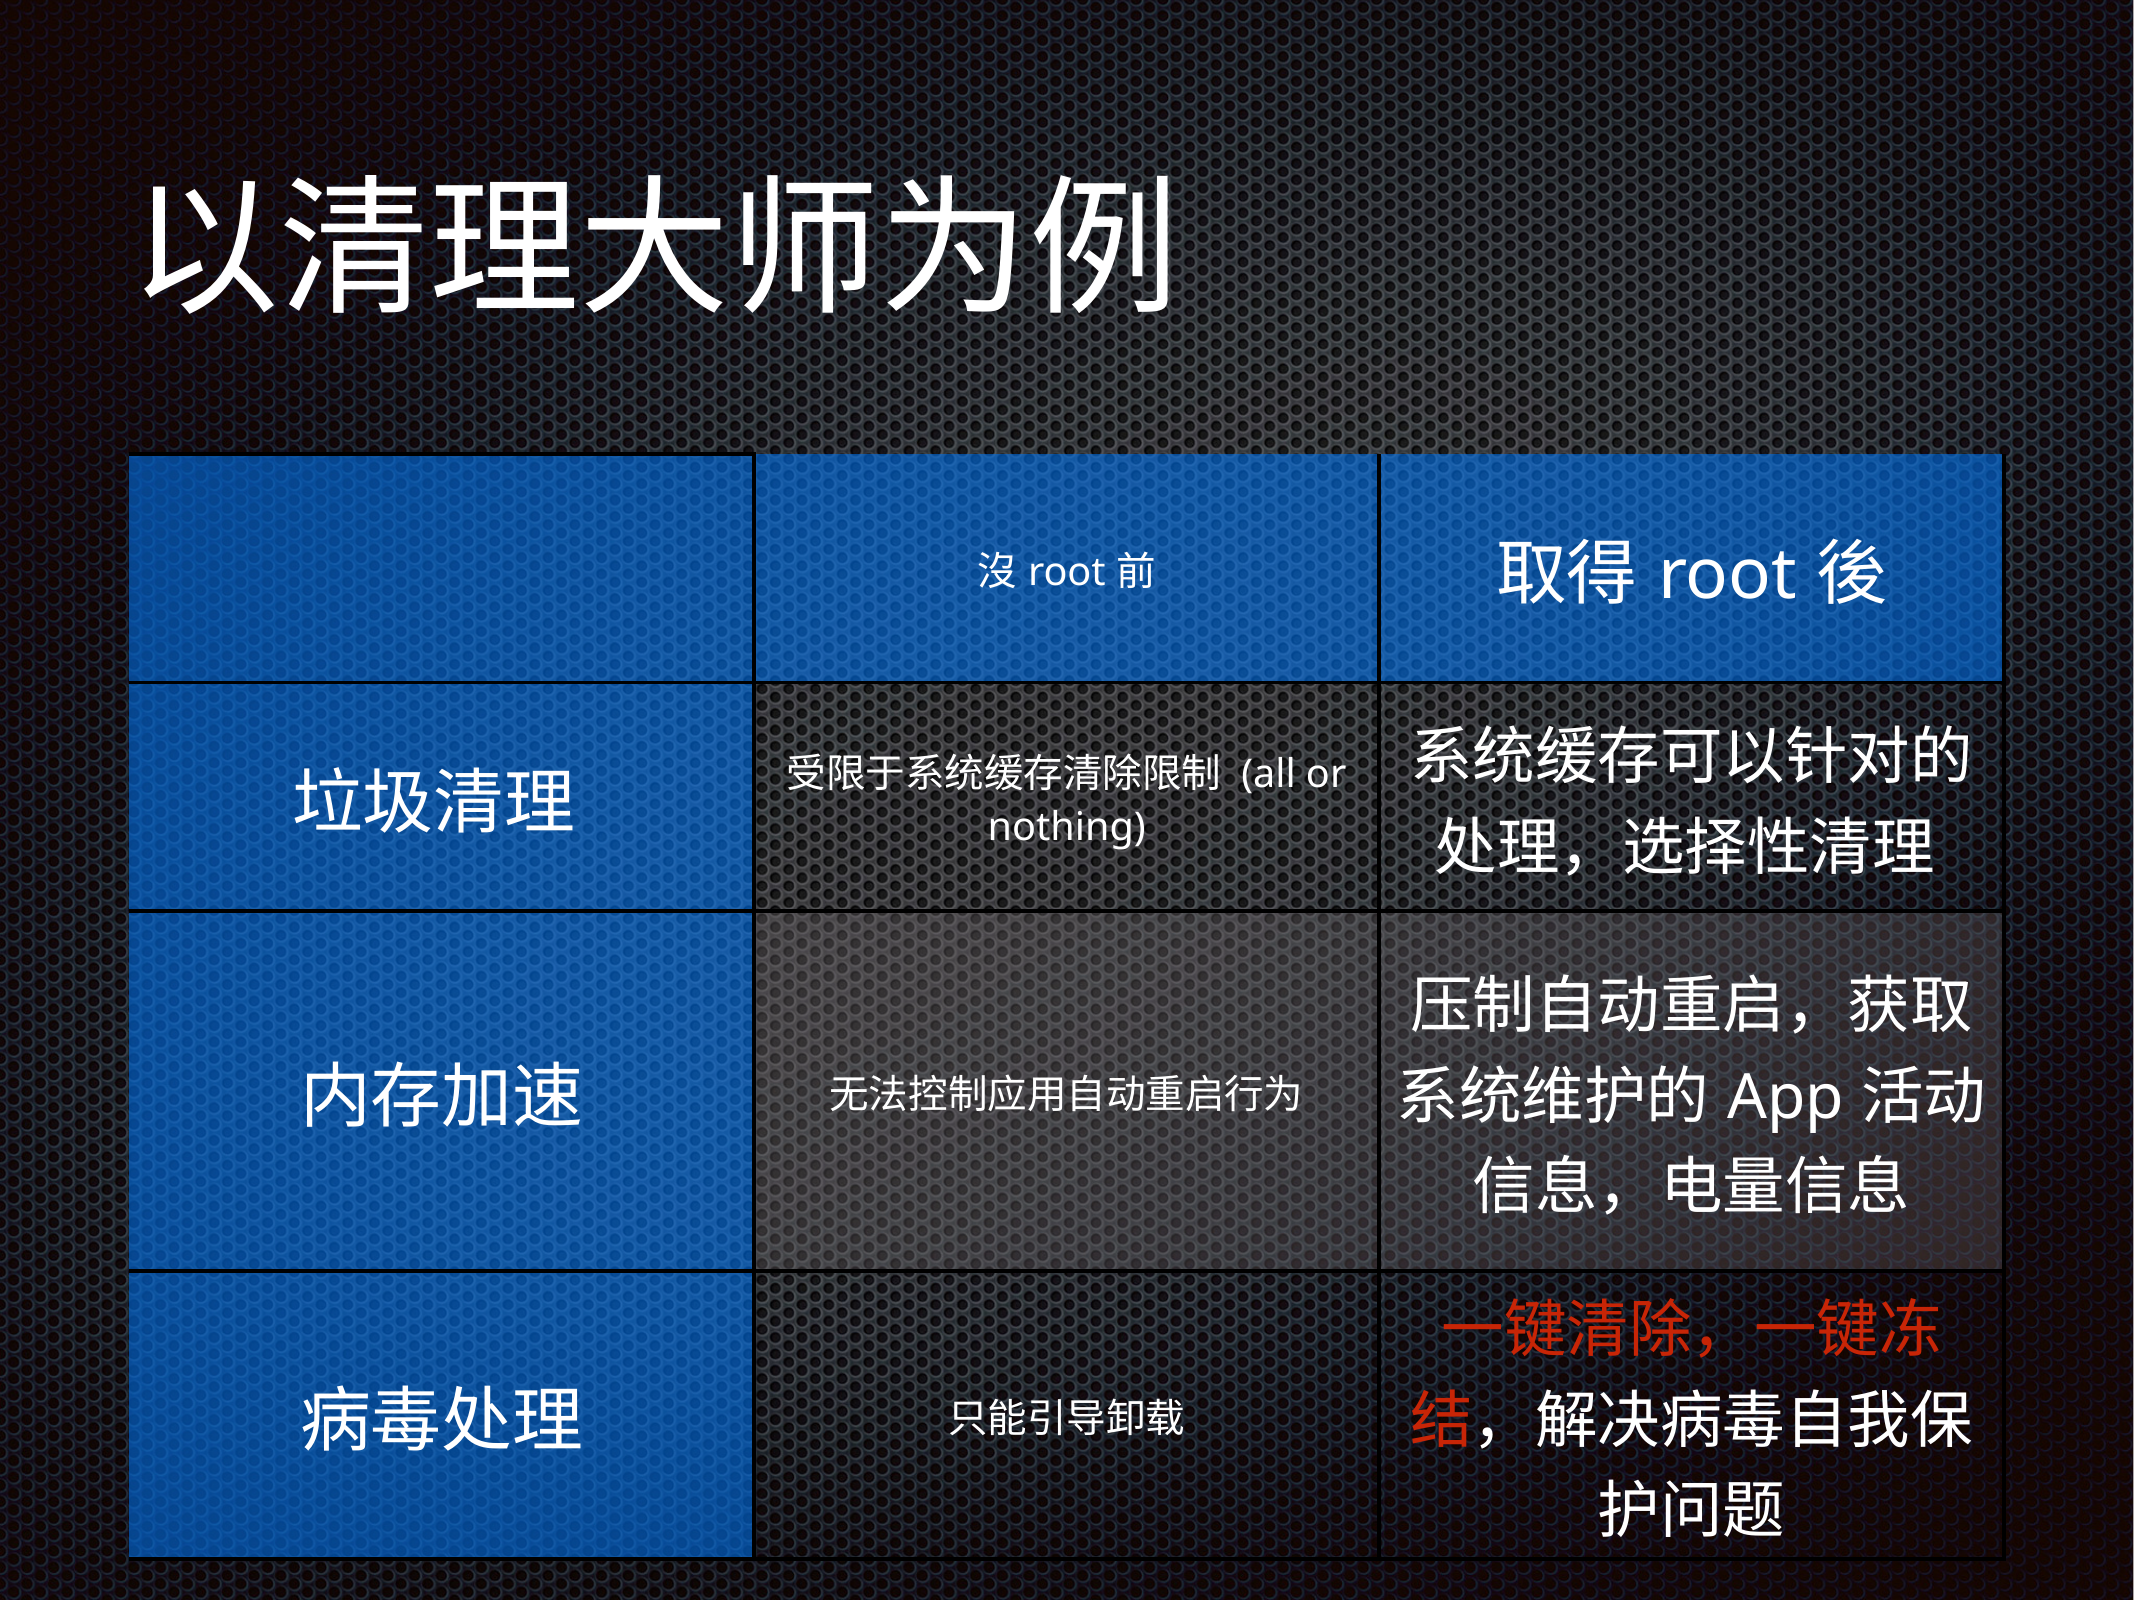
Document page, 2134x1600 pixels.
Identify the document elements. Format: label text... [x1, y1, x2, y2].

table_cell 一键清除，一键冻结，解决病毒自我保护问题 [1381, 1273, 2002, 1557]
picture [0, 0, 2134, 1600]
table_cell 压制自动重启，获取系统维护的App活动信息，电量信息 [1381, 913, 2002, 1269]
table_header [129, 456, 752, 681]
table_cell 病毒处理 [129, 1273, 752, 1557]
table_cell 垃圾清理 [129, 684, 752, 909]
table_cell 系统缓存可以针对的处理，选择性清理 [1381, 684, 2002, 909]
table_cell 只能引导卸载 [756, 1273, 1377, 1557]
title 以清理大师为例 [128, 41, 2005, 443]
table_cell 无法控制应用自动重启行为 [756, 913, 1377, 1269]
table_cell 受限于系统缓存清除限制 (all or nothing) [756, 684, 1377, 909]
table_header 沒root前 [756, 454, 1377, 681]
table_header 取得root後 [1381, 454, 2002, 681]
table_cell 内存加速 [129, 913, 752, 1269]
